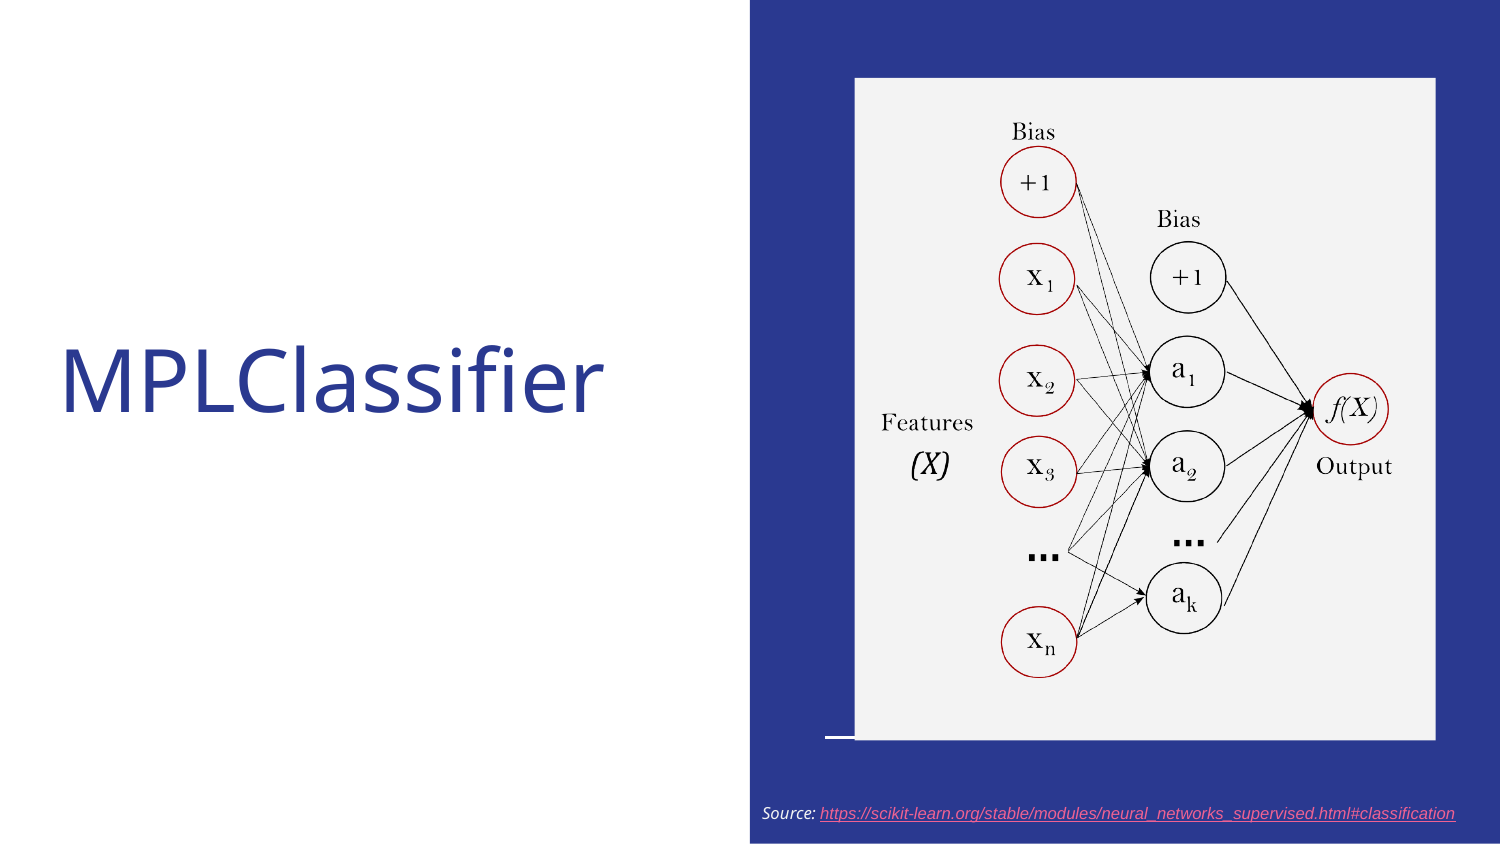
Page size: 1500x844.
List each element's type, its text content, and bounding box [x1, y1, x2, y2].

text_box [854, 77, 1436, 741]
picture [880, 122, 1392, 678]
title MPLClassifier [43, 188, 708, 446]
text_box Source: https://scikit-learn.org/stable/modules/neural_networks_supervised.html#classification [747, 787, 1500, 844]
